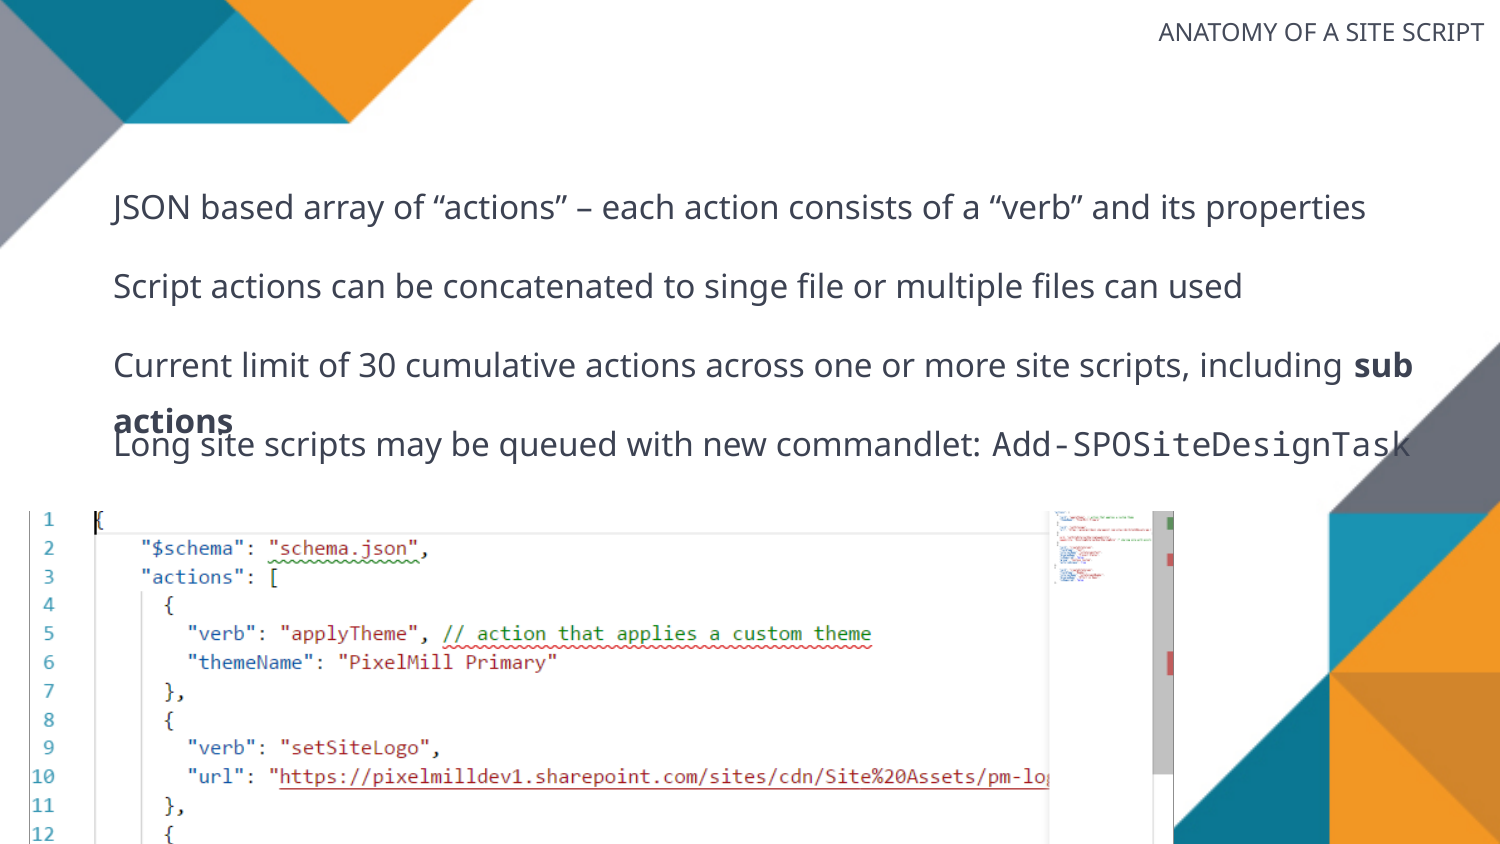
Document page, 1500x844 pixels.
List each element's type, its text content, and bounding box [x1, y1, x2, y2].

text_box Long site scripts may be queued with new commandlet: Add-SPOSiteDesignTask [98, 399, 1469, 471]
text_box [29, 511, 1174, 844]
text_box ANATOMY OF A SITE SCRIPT [846, 2, 1500, 54]
text_box Script actions can be concatenated to singe file or multiple files can used [98, 242, 1469, 313]
text_box Current limit of 30 cumulative actions across one or more site scripts, including sub actions [98, 320, 1469, 399]
text_box JSON based array of “actions” – each action consists of a “verb” and its properties [98, 163, 1469, 234]
picture [0, 0, 1500, 844]
